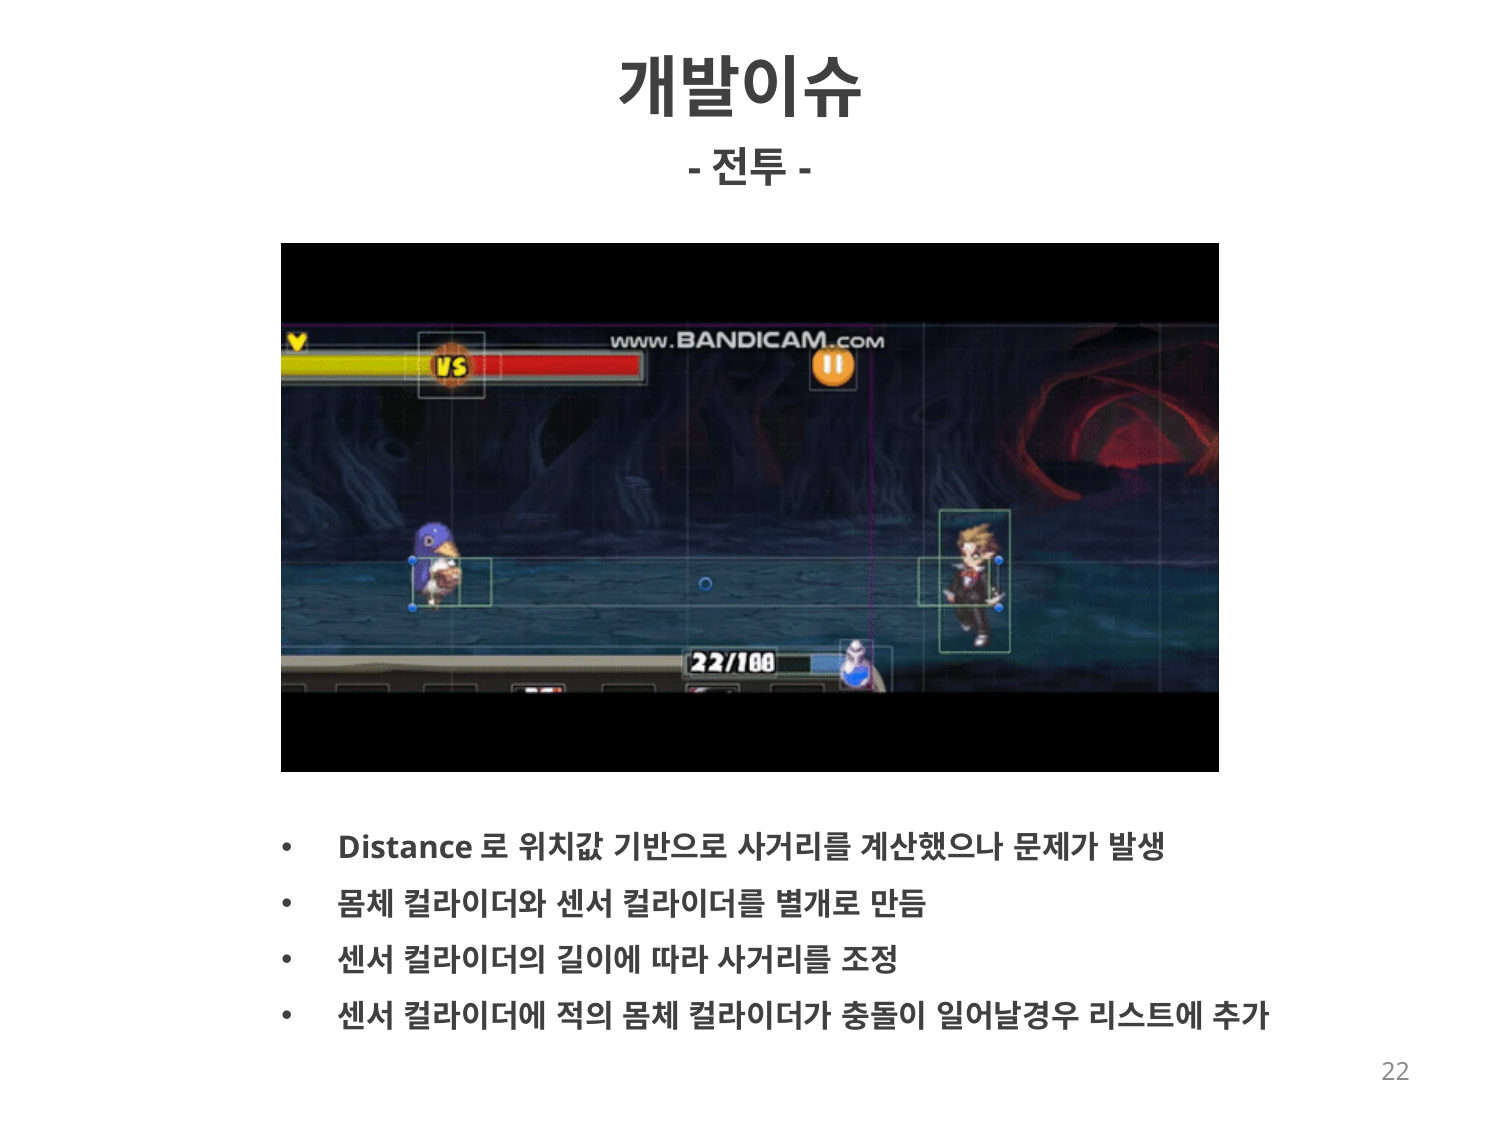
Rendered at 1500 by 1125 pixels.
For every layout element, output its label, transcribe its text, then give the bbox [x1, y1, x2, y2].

picture [281, 243, 1219, 772]
text_box Distance로 위치값 기반으로 사거리를 계산했으나 문제가 발생 몸체 컬라이더와 센서 컬라이더를 별개로 만듬 센서 컬라이더의 길이에 따라 사거리를 조정 센서 컬라이더에 적의 몸체 컬라이더가 충돌이 일어날경우 리스트에 추가 [266, 801, 1294, 1050]
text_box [598, 36, 902, 199]
slide_number 22 [1074, 1042, 1425, 1103]
